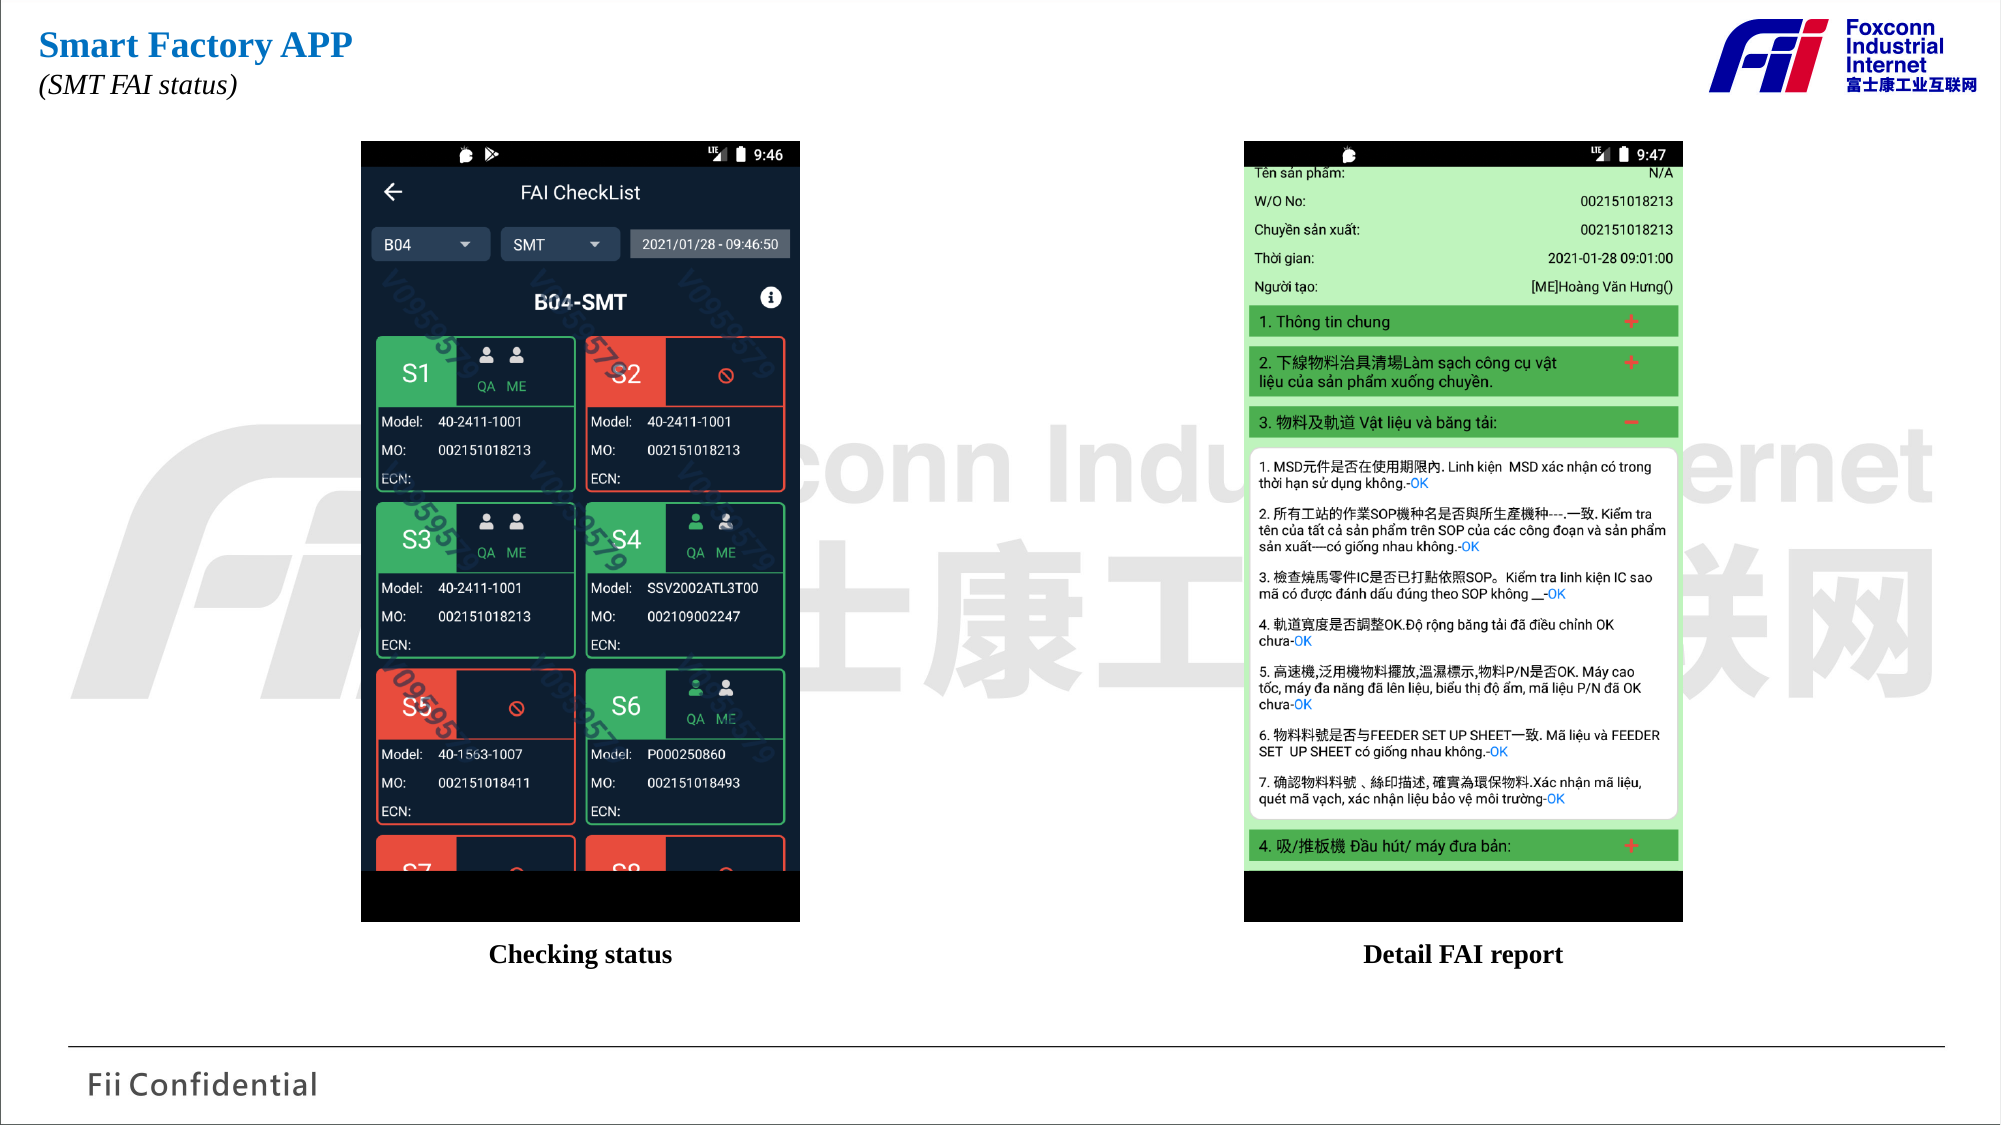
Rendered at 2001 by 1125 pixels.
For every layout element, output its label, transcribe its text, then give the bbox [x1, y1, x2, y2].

text_box Smart Factory APP (SMT FAI status) [23, 12, 369, 108]
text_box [1244, 141, 1683, 977]
picture [0, 0, 2001, 1125]
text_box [361, 141, 800, 977]
